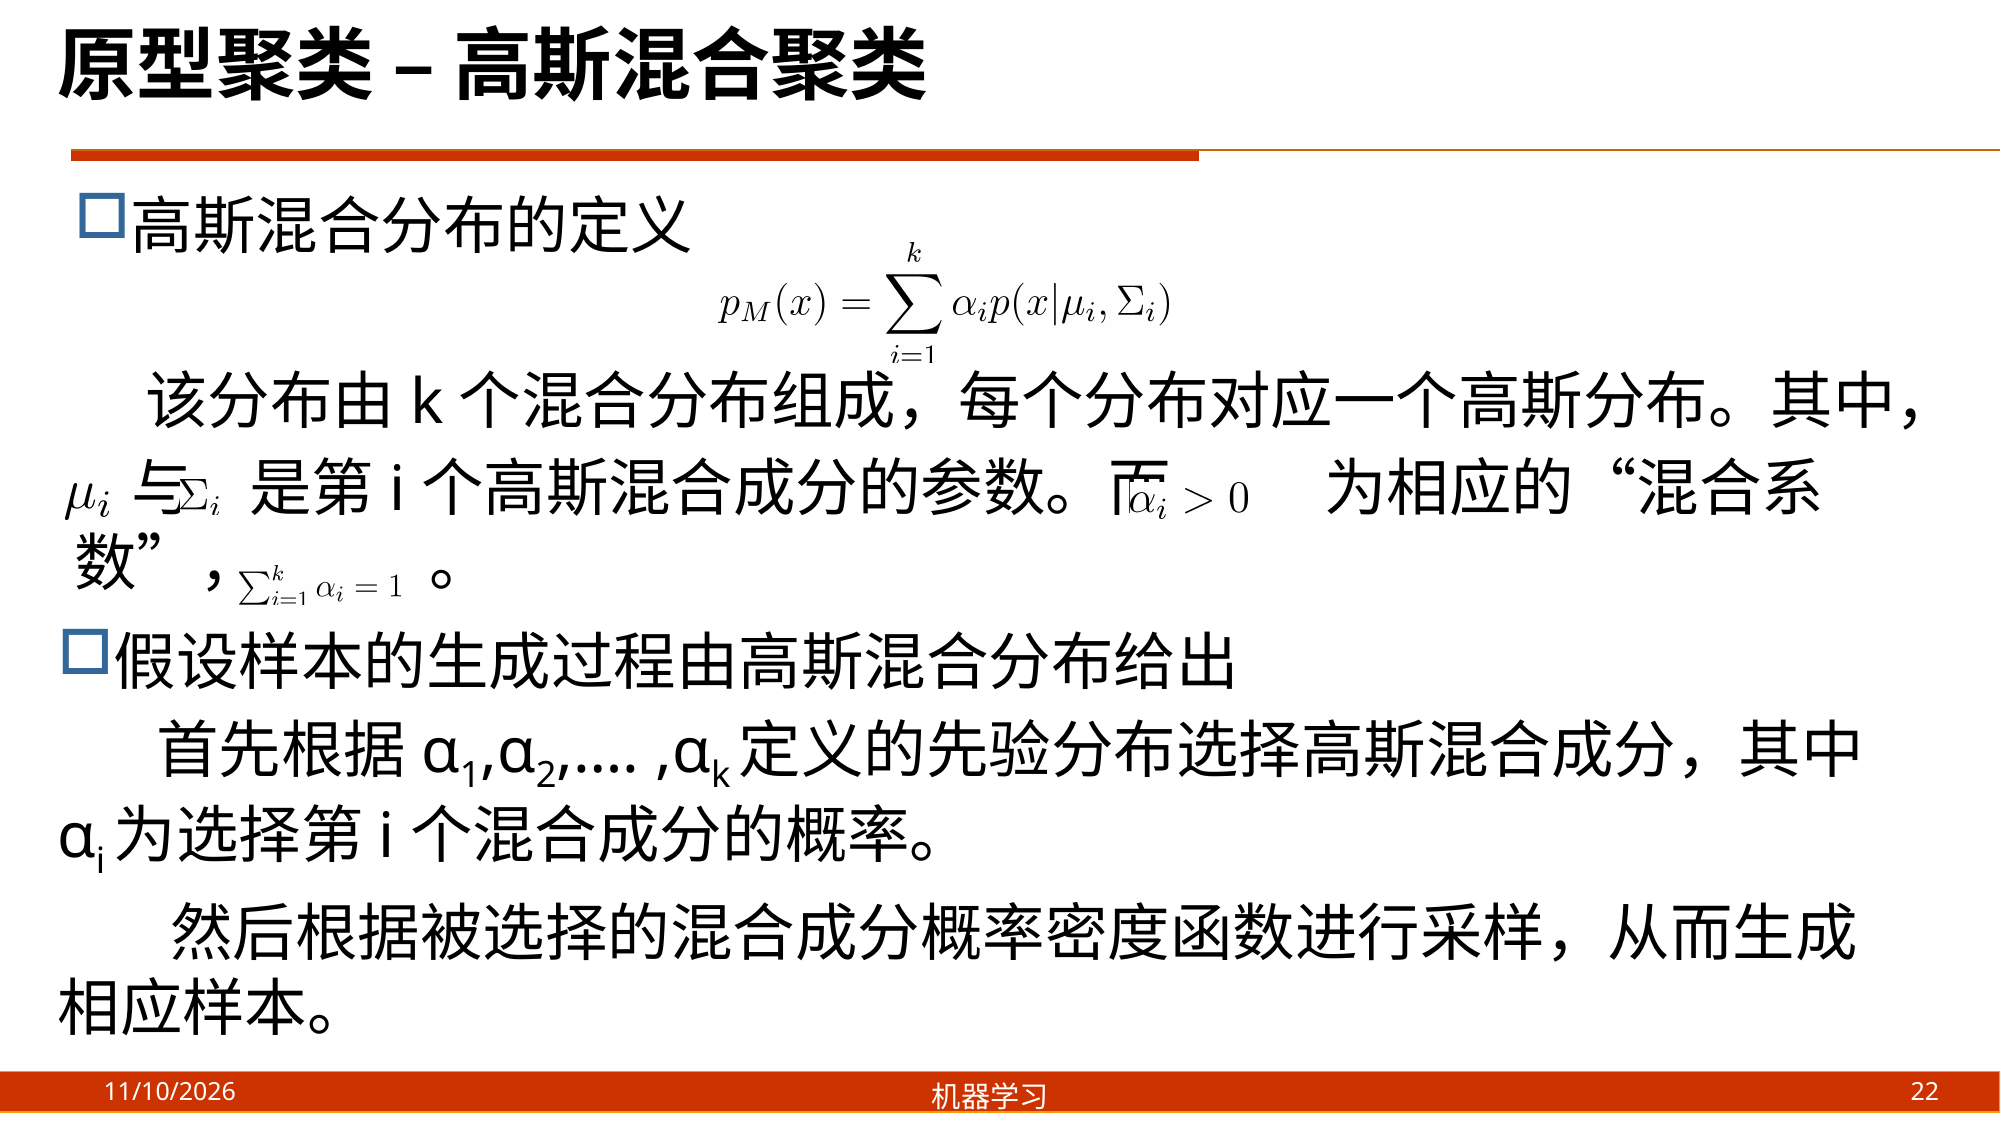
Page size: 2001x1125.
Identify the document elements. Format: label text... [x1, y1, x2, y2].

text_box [178, 475, 221, 520]
text_box 原型聚类 – 高斯混合聚类 [42, 7, 1337, 135]
slide_number 22 [1924, 1074, 1940, 1113]
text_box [716, 239, 1171, 368]
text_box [1128, 478, 1250, 523]
text_box 高斯混合分布的定义 该分布由k个混合分布组成，每个分布对应一个高斯分布。其中， 与 是第i个高斯混合成分的参数。而 为相应的“混合系数”， 。 [59, 90, 1941, 832]
text_box 假设样本的生成过程由高斯混合分布给出 首先根据α1,α2,…. ,αk定义的先验分布选择高斯混合成分，其中αi为选择第i个混合成分的概率。 然后根据被选择的混合成分概率密度函数进行采样，从而生成相应样本。 [42, 527, 1924, 1125]
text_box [238, 562, 402, 607]
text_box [63, 478, 111, 523]
